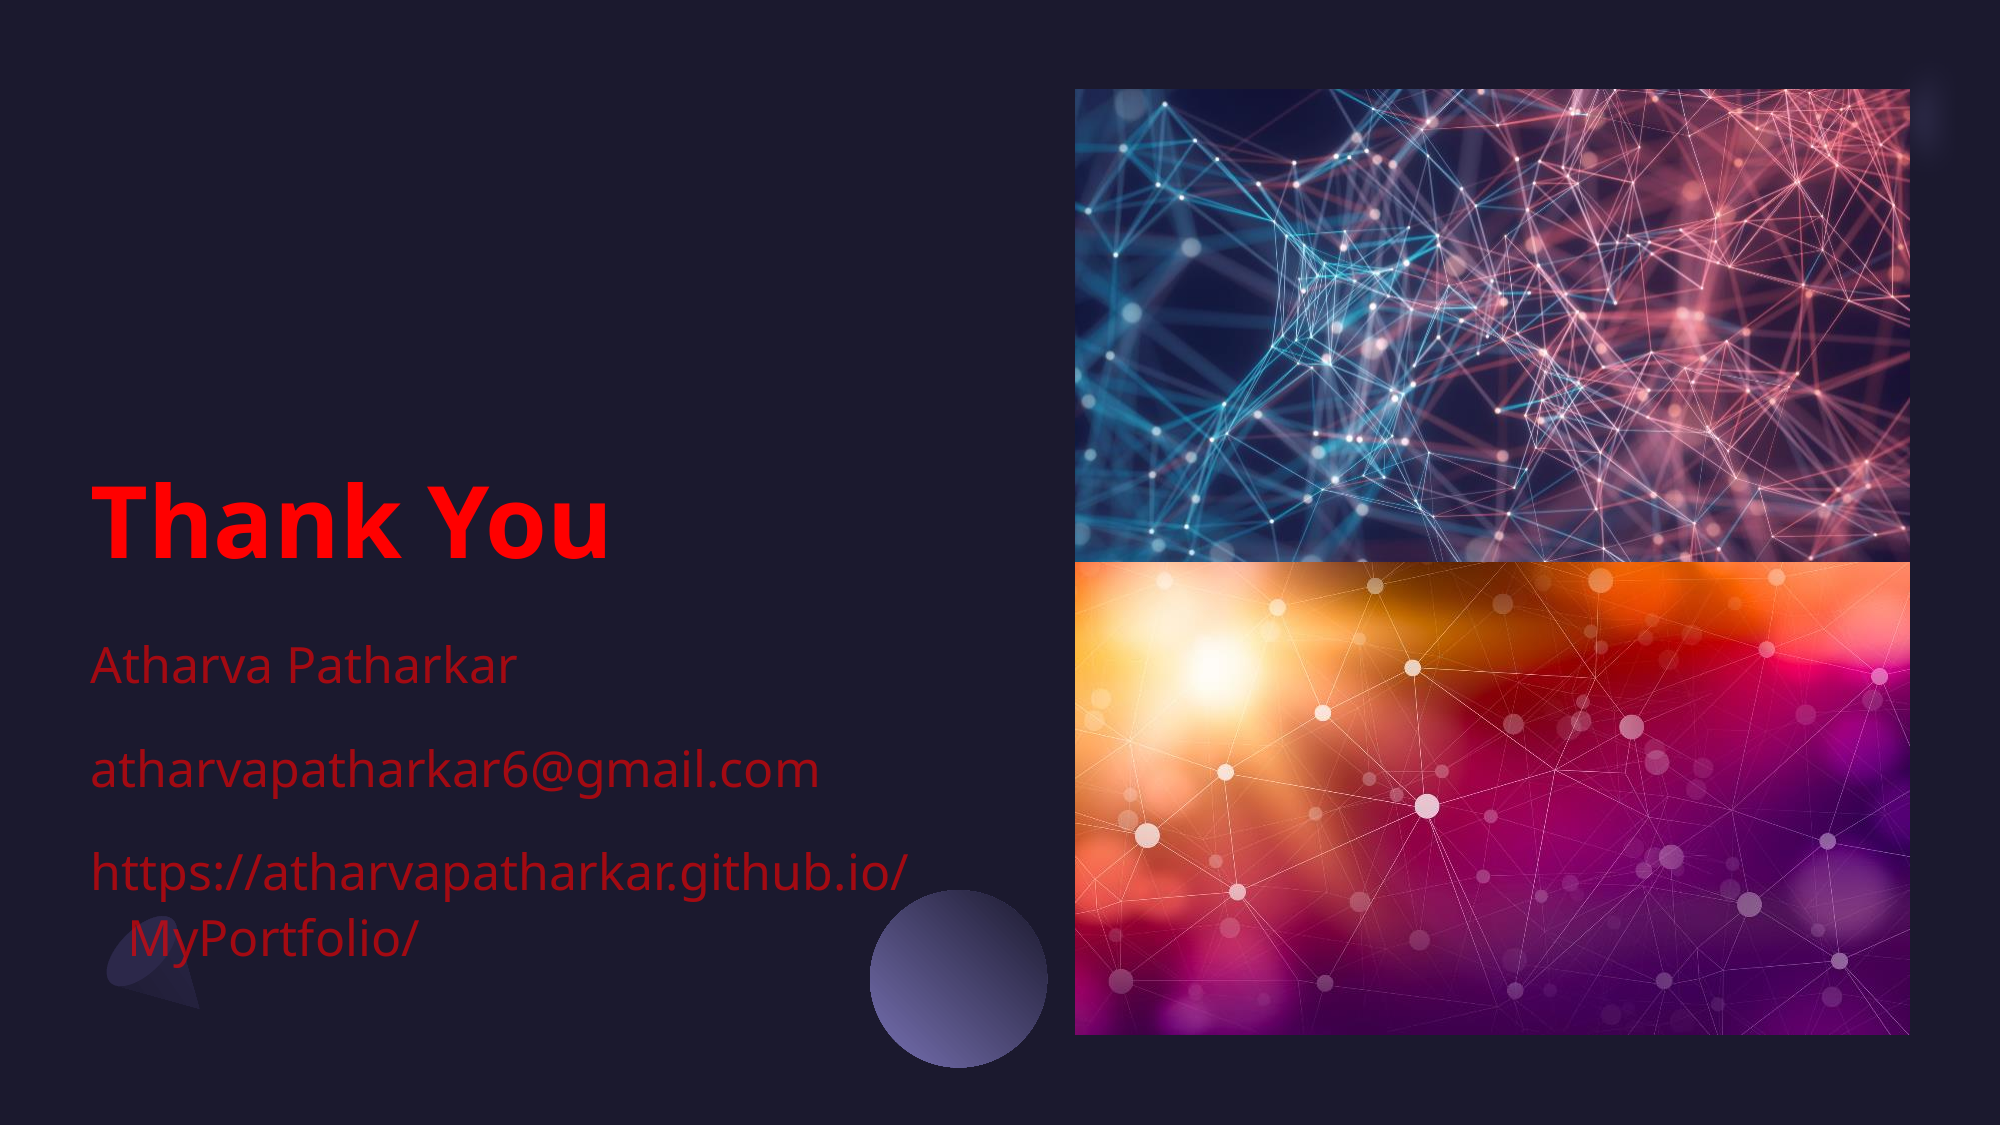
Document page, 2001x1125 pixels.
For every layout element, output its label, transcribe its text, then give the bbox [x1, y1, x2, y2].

subtitle Atharva Patharkar atharvapatharkar6@gmail.com https://atharvapatharkar.github.io/MyPortfolio/ [90, 627, 1031, 1000]
picture [1075, 89, 1910, 1035]
title Thank You [90, 90, 983, 580]
